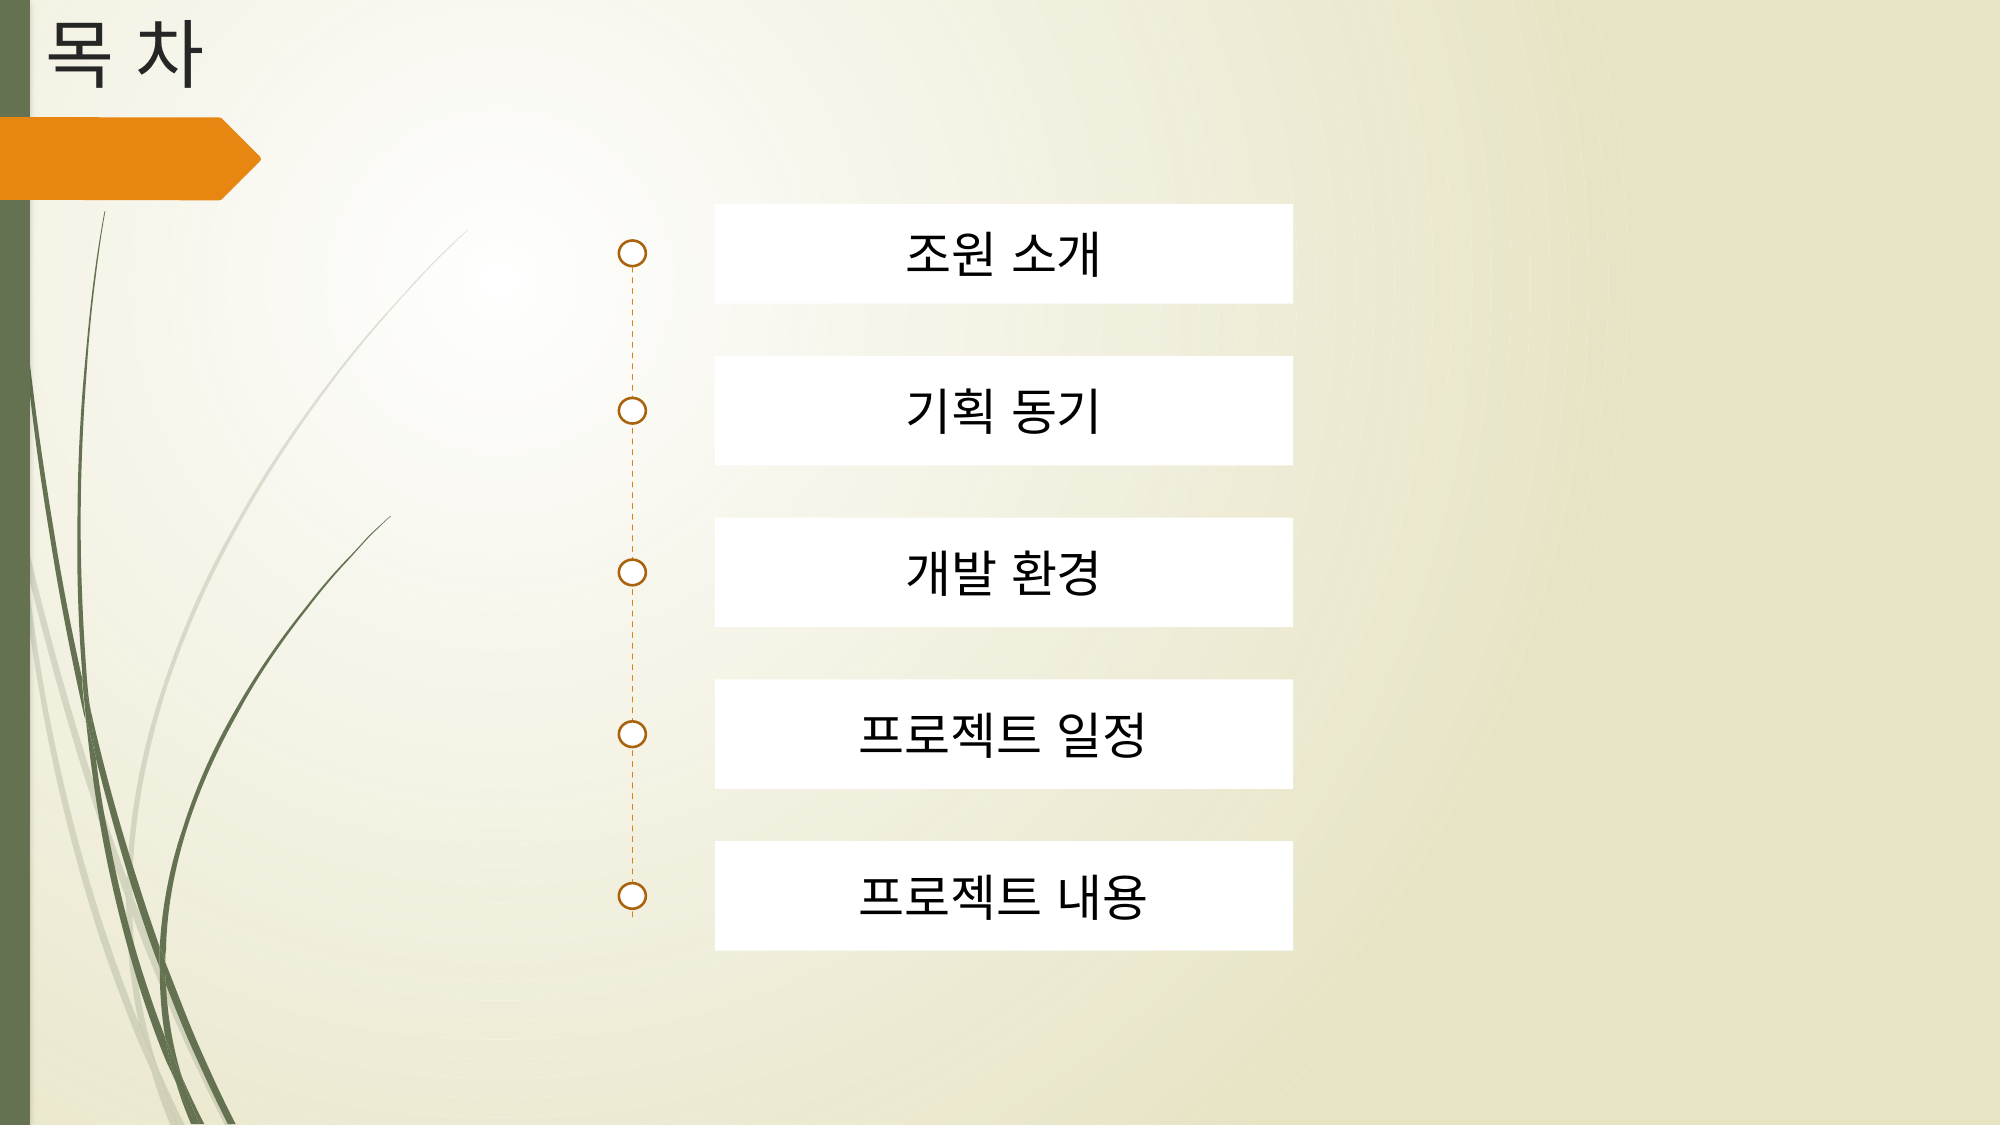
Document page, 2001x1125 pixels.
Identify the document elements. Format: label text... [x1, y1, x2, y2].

title 목 차 [30, 0, 265, 117]
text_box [618, 203, 1294, 951]
